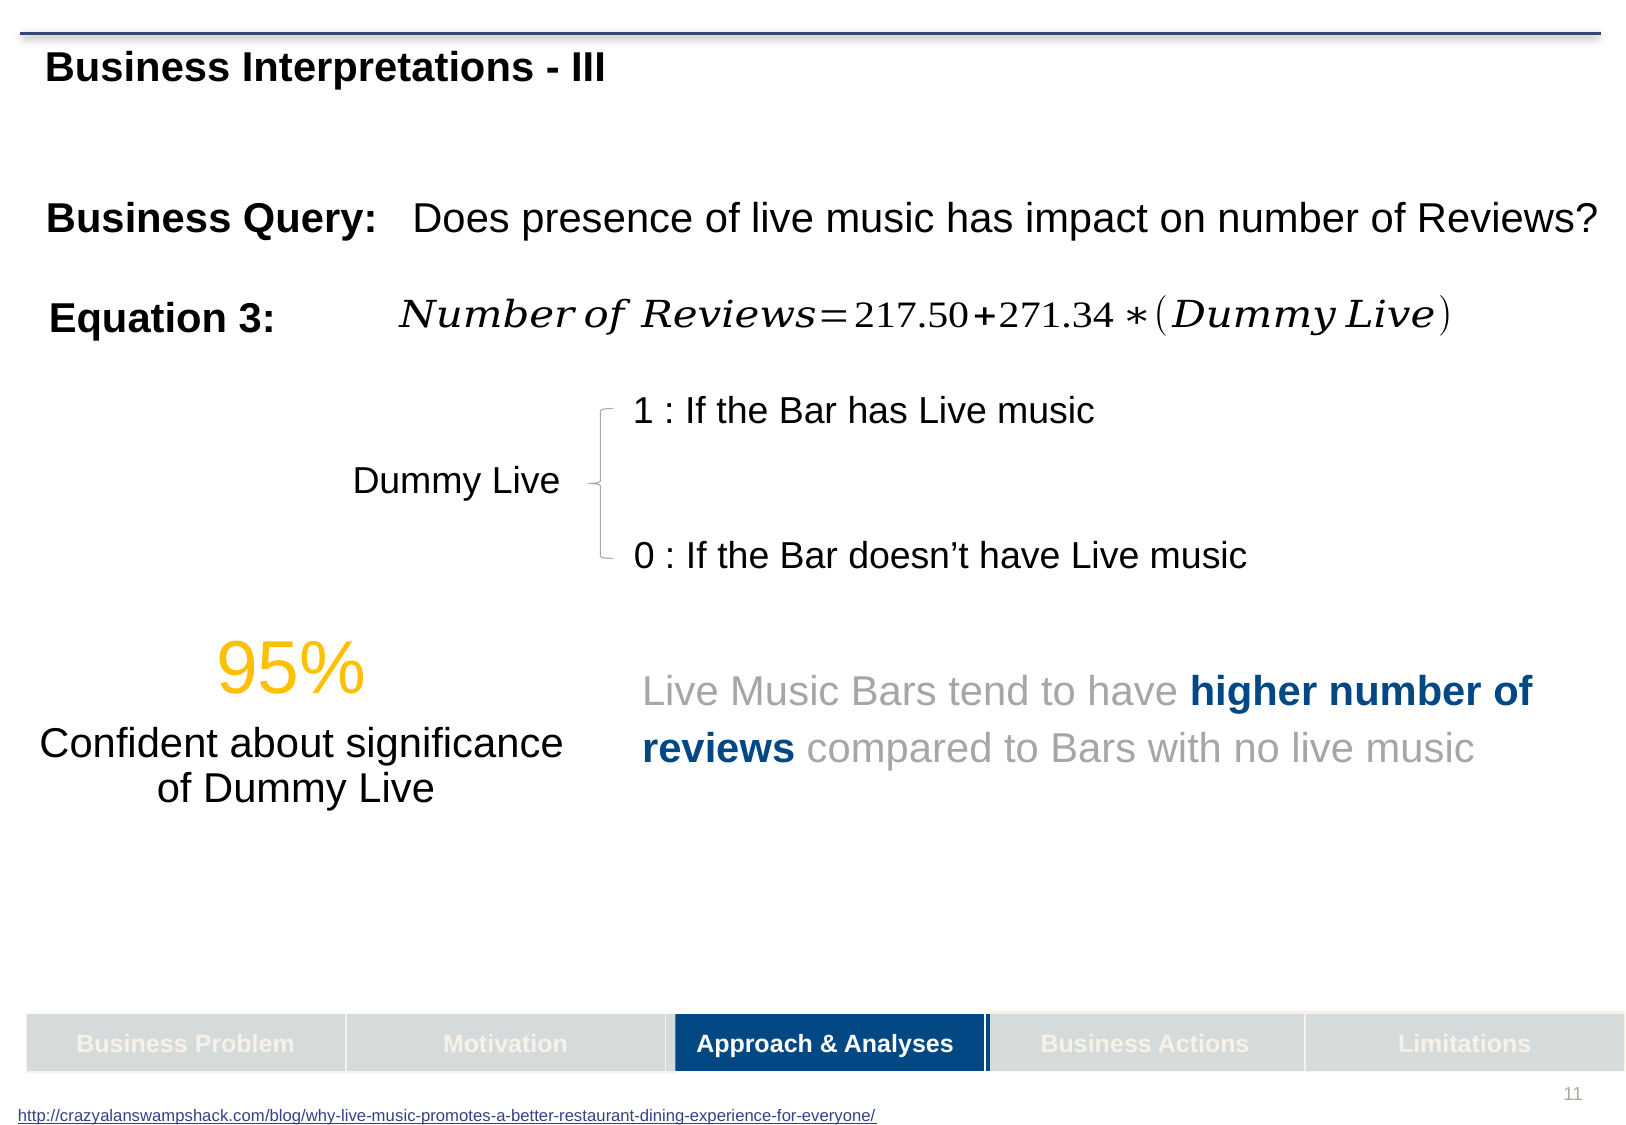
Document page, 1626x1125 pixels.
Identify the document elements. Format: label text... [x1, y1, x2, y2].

list Business Interpretations - III [44, 45, 1578, 107]
text_box 0 : If the Bar doesn’t have Live music [619, 524, 1264, 584]
text_box 1 : If the Bar has Live music [618, 378, 1111, 438]
text_box [24, 1011, 677, 1076]
table_header Approach & Analyses [677, 1014, 984, 1071]
text_box Dummy Live [337, 448, 587, 508]
text_box [587, 407, 614, 560]
text_box [988, 1009, 1625, 1074]
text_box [47, 292, 1453, 343]
text_box Business Query: Does presence of live music has impact on number of Reviews? [45, 196, 1600, 242]
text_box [22, 628, 1560, 814]
text_box http://crazyalanswampshack.com/blog/why-live-music-promotes-a-better-restaurant-dining-experience-for-everyone/ [17, 1064, 1068, 1125]
